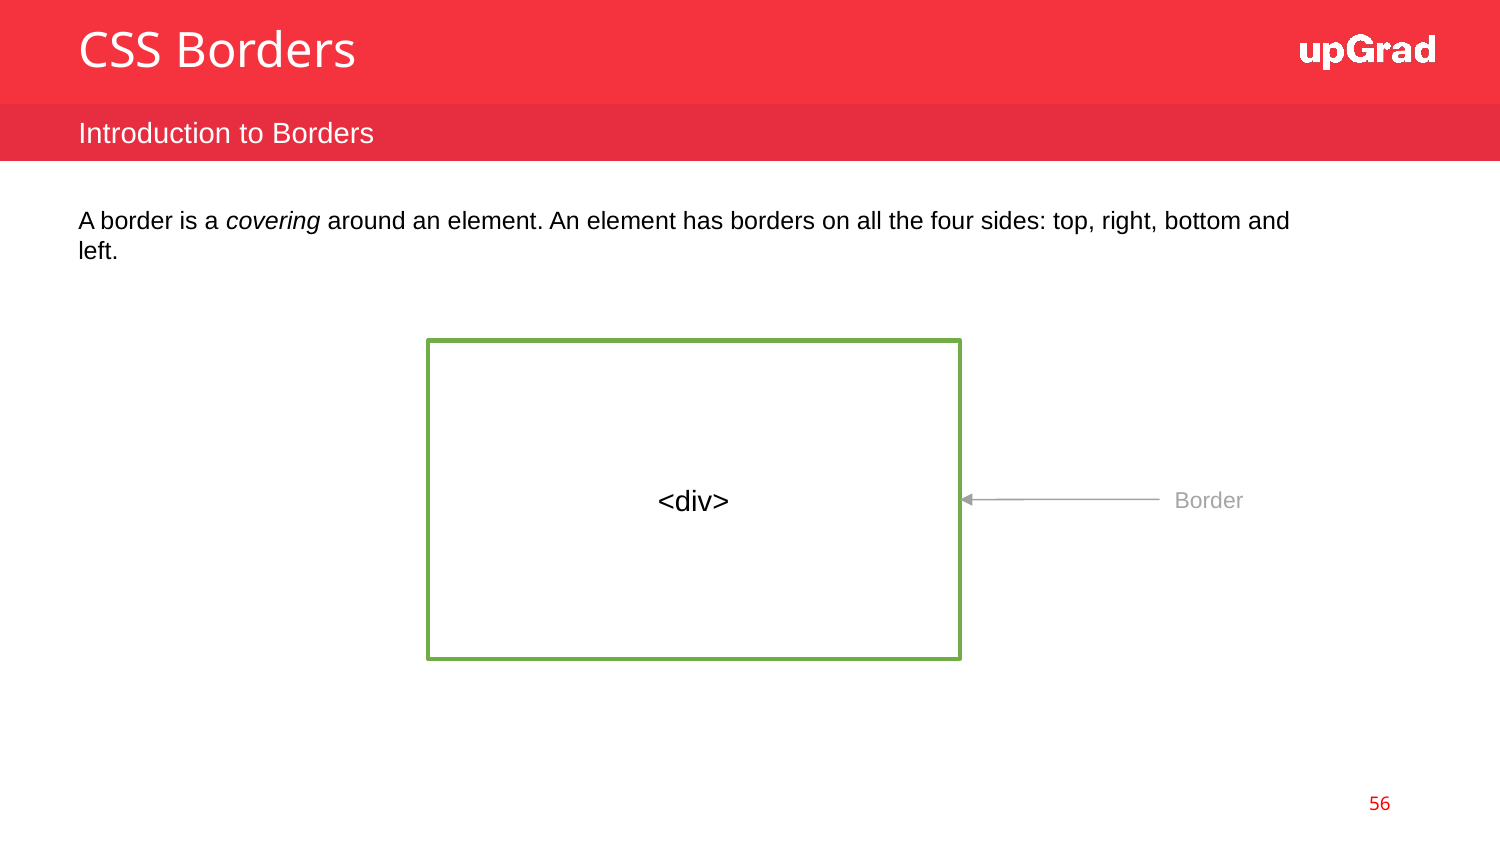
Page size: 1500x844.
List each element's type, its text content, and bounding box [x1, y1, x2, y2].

picture [1300, 34, 1435, 70]
text_box <div> [642, 474, 745, 525]
text_box [0, 104, 1500, 161]
slide_number 56 [1068, 782, 1406, 828]
text_box CSS Borders [63, 20, 768, 87]
text_box [427, 340, 960, 659]
text_box A border is a covering around an element. An element has borders on all the four sides: top, right, bottom and left. [63, 196, 1314, 272]
text_box Border [1159, 478, 1260, 521]
text_box Introduction to Borders [63, 107, 827, 158]
